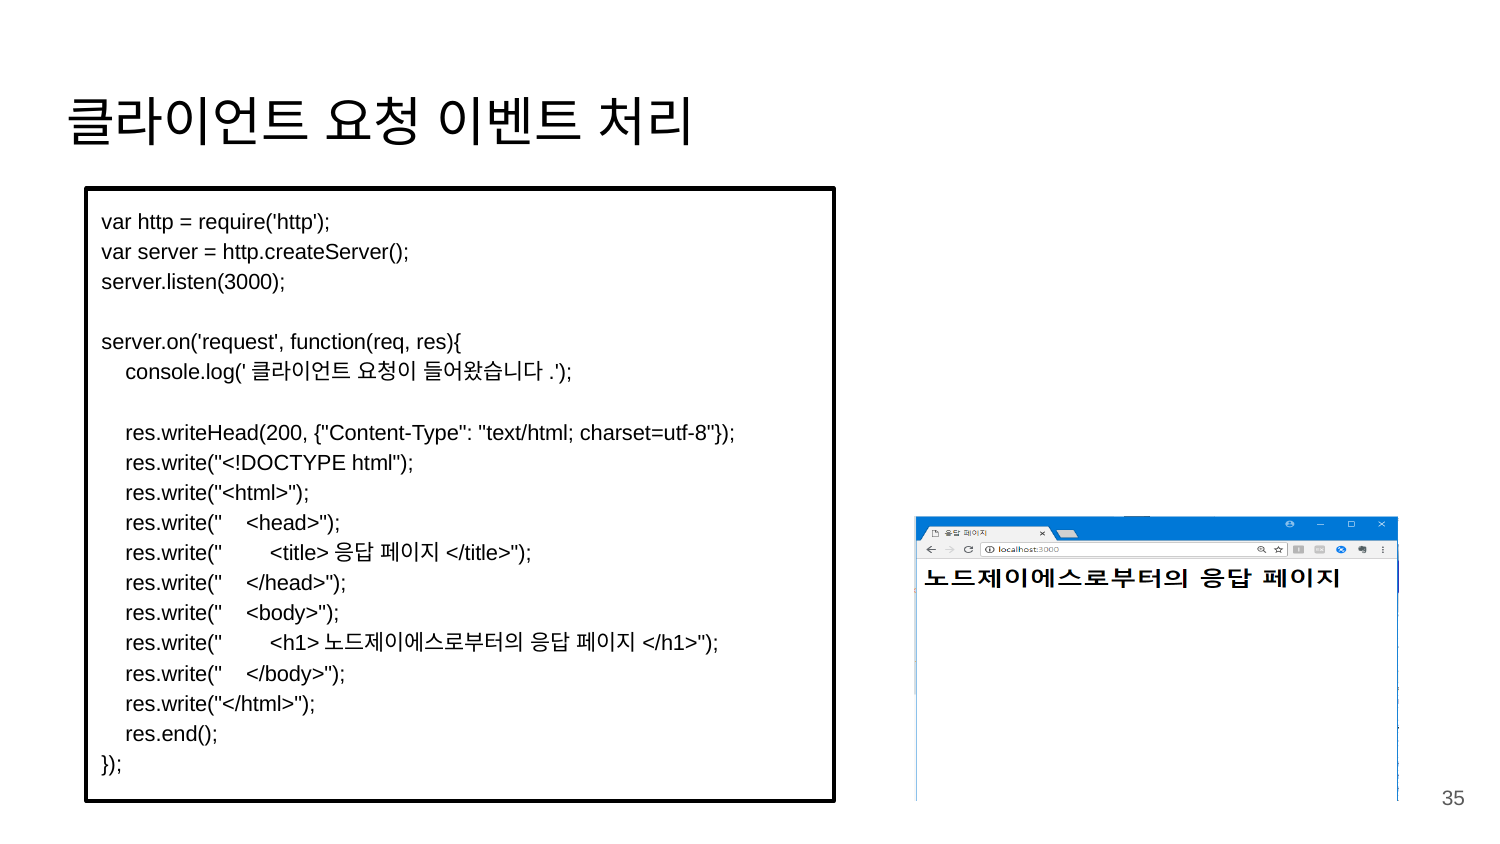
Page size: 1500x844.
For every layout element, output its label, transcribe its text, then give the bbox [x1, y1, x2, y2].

title 클라이언트 요청 이벤트 처리 [51, 72, 1449, 167]
list var http = require('http'); var server = http.createServer(); server.listen(3000); server.on('request', function(req, res){ console.log('클라이언트 요청이 들어왔습니다.'); res.writeHead(200, {"Content-Type": "text/html; charset=utf-8"}); res.write("<!DOCTYPE html"); res.write("<html>"); res.write(" <head>"); res.write(" <title>응답 페이지</title>"); res.write(" </head>"); res.write(" <body>"); res.write(" <h1>노드제이에스로부터의 응답 페이지</h1>"); res.write(" </body>"); res.write("</html>"); res.end(); }); [86, 188, 834, 801]
slide_number ‹#› [1389, 764, 1480, 830]
picture [913, 515, 1399, 802]
